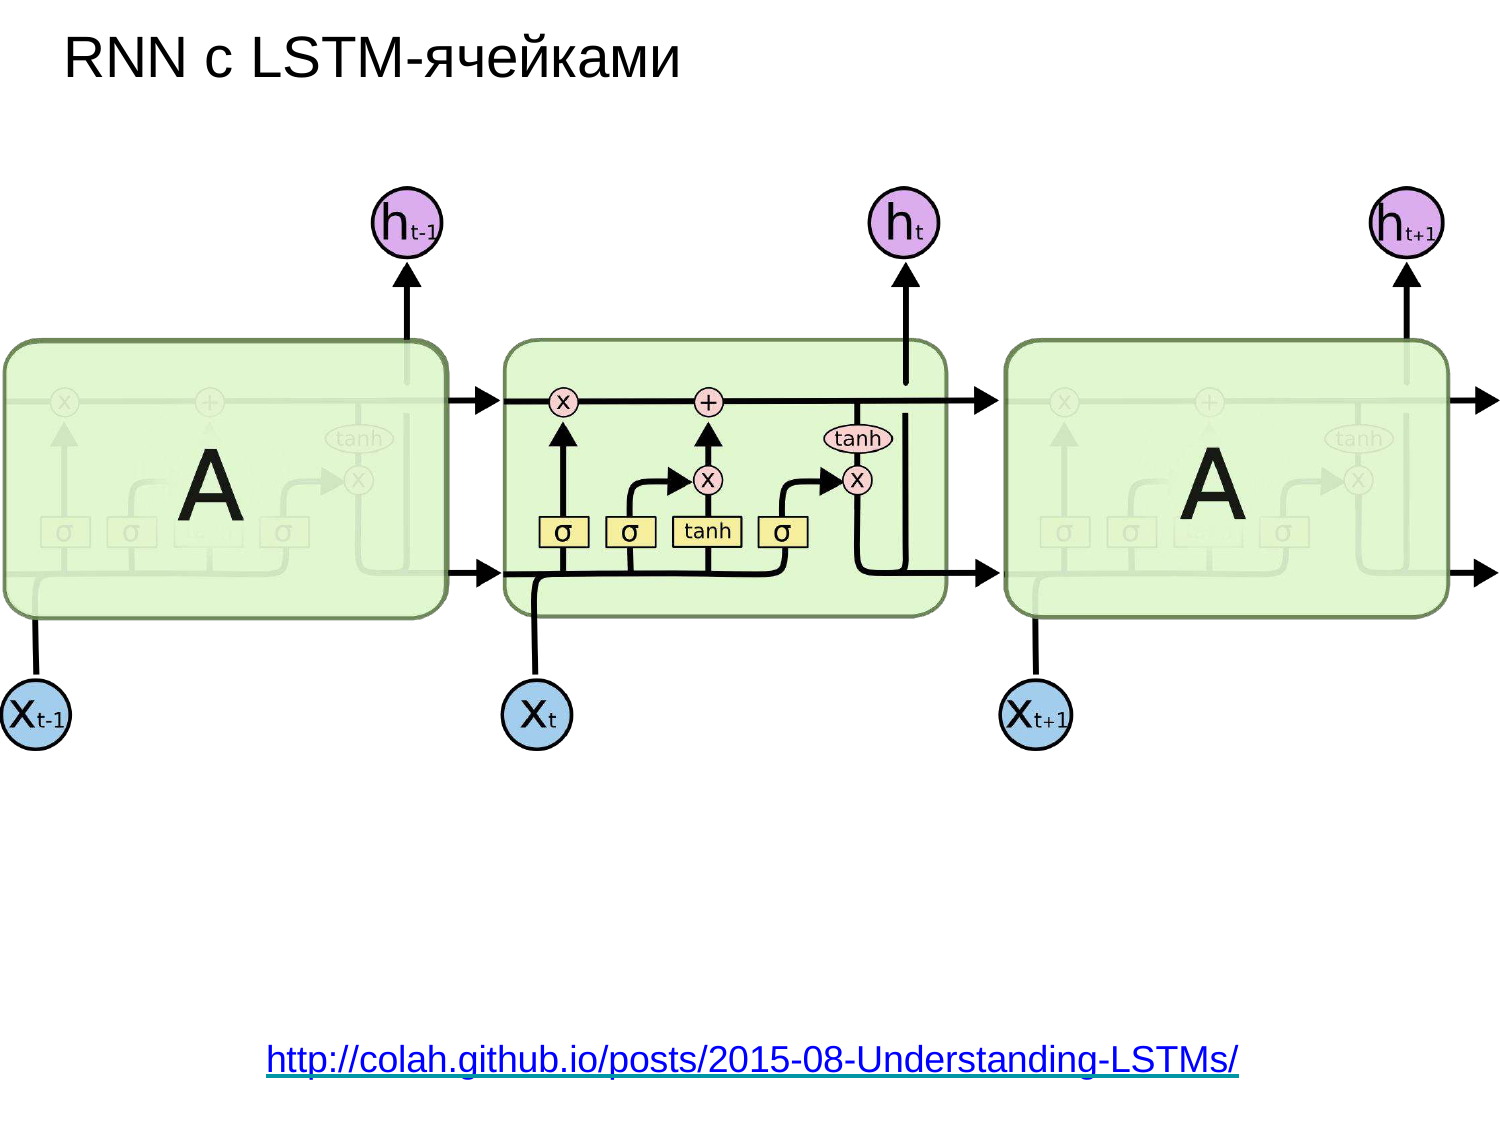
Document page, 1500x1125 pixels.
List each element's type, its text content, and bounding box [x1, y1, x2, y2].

text_box http://colah.github.io/posts/2015-08-Understanding-LSTMs/ [264, 1032, 1250, 1080]
text_box [0, 186, 1500, 751]
title RNN с LSTM-ячейками [61, 17, 686, 186]
